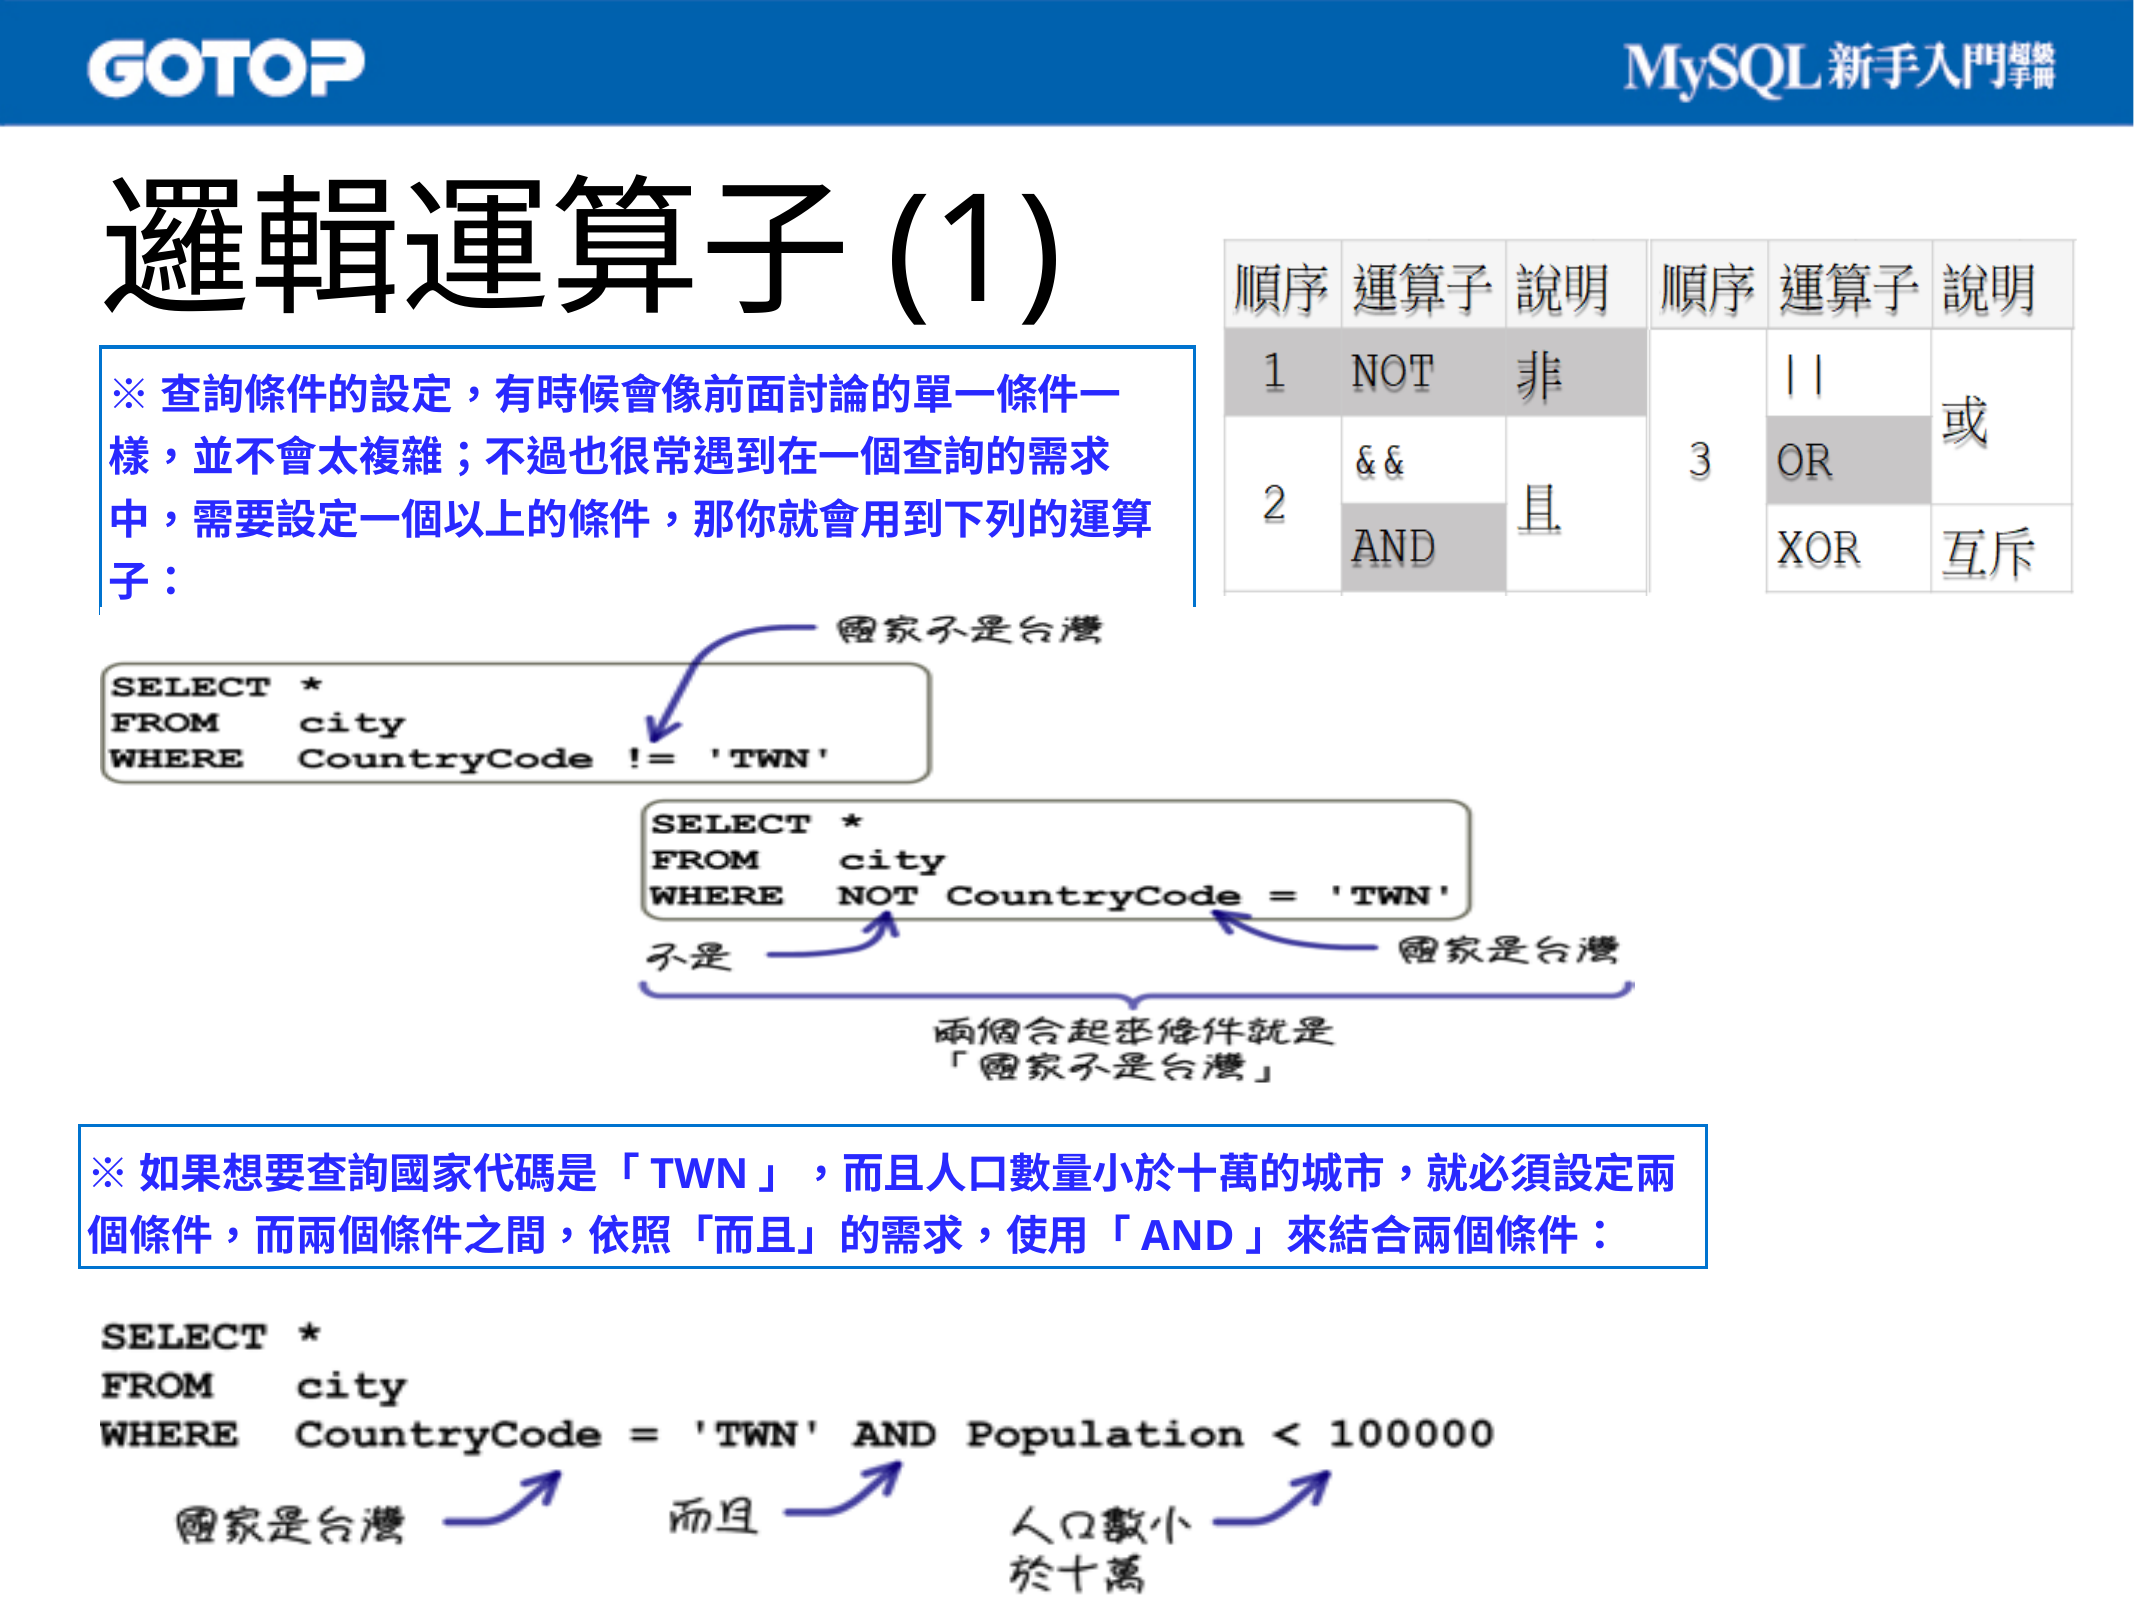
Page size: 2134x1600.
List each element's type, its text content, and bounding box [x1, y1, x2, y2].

text_box ※查詢條件的設定，有時候會像前面討論的單一條件一樣，並不會太複雜；不過也很常遇到在一個查詢的需求中，需要設定一個以上的條件，那你就會用到下列的運算子： [100, 346, 1195, 607]
picture [0, 0, 2134, 1600]
text_box ※如果想要查詢國家代碼是「TWN」，而且人口數量小於十萬的城市，就必須設定兩個條件，而兩個條件之間，依照「而且」的需求，使用「AND」來結合兩個條件： [79, 1125, 1707, 1268]
title 邏輯運算子(1) [100, 41, 1977, 443]
